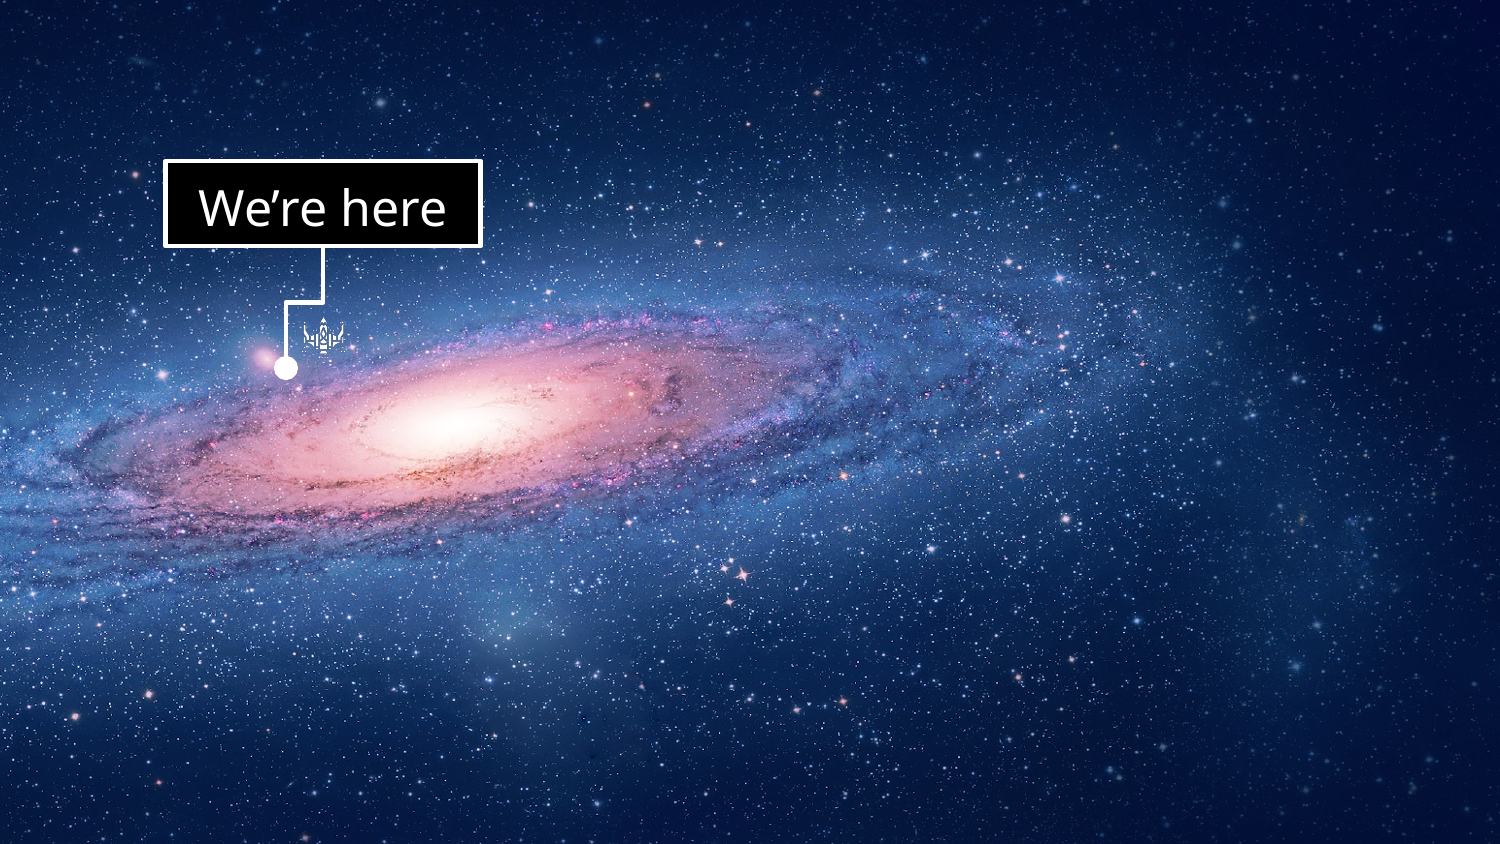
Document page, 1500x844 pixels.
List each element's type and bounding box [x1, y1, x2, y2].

picture [0, 0, 1500, 844]
text_box [248, 283, 361, 321]
